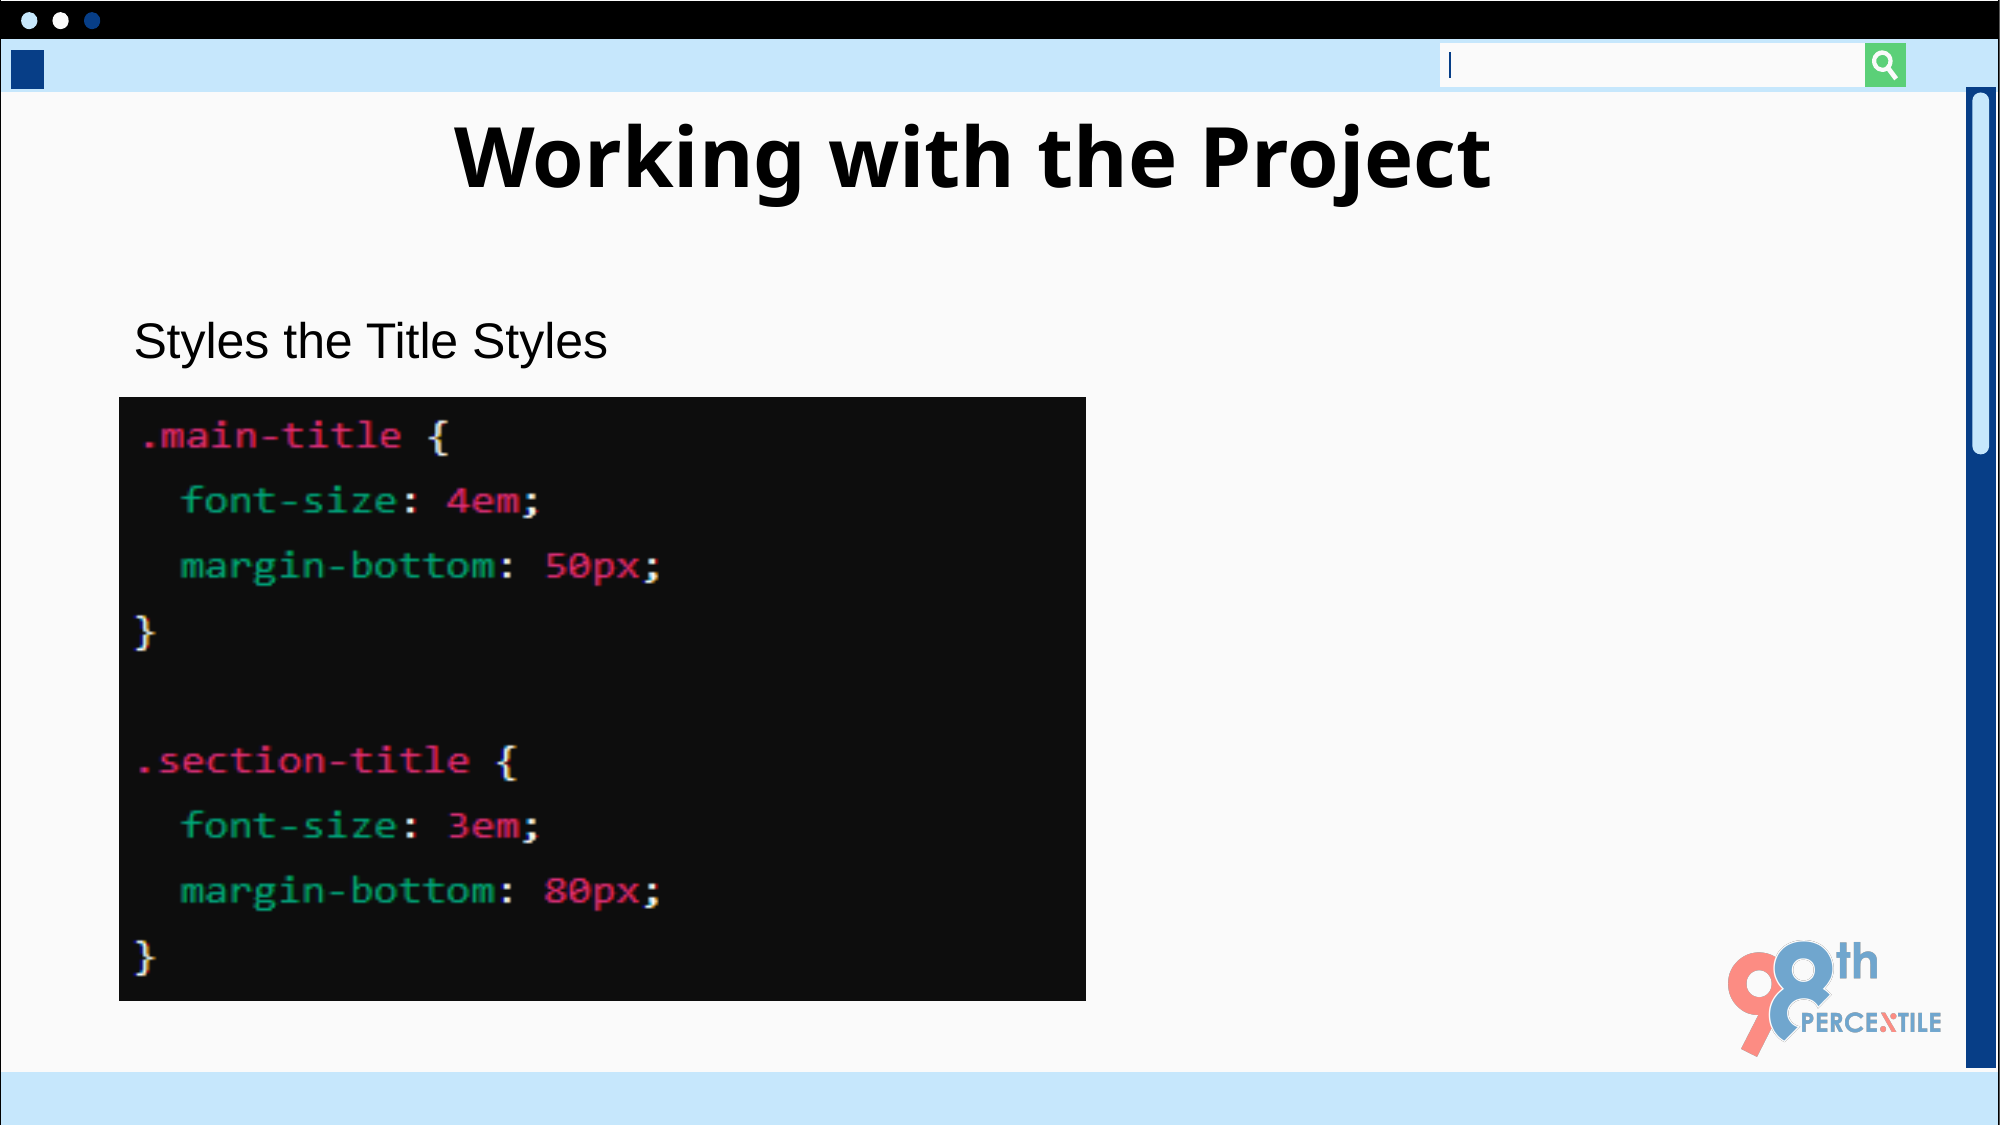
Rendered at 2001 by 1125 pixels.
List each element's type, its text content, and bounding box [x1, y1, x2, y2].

title Working with the Project [35, 88, 1913, 254]
picture [119, 397, 1087, 1001]
text_box Styles the Title Styles [118, 301, 784, 377]
picture [1724, 938, 1944, 1061]
